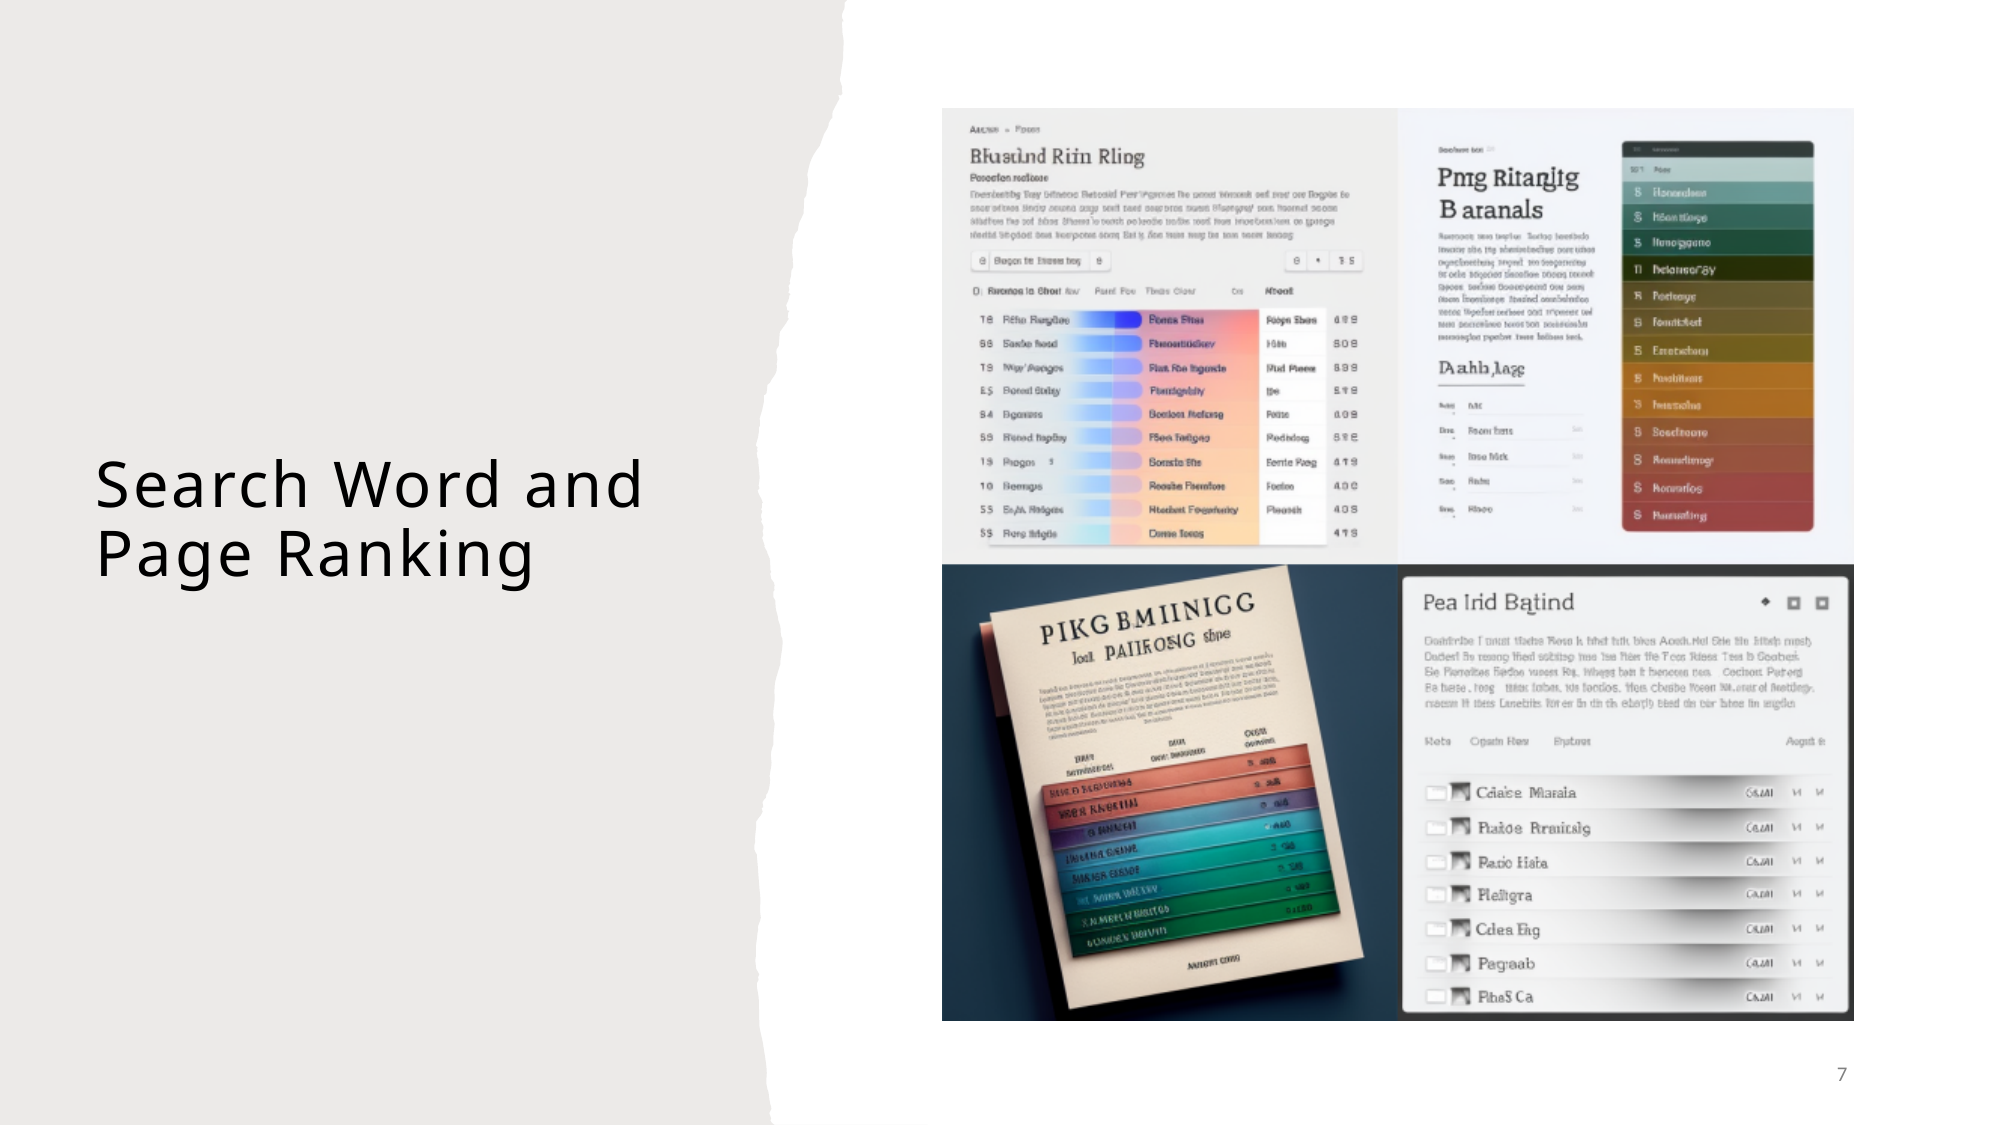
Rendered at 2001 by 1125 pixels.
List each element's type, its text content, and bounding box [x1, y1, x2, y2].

text_box [756, 0, 2000, 1125]
slide_number 7 [1412, 1042, 1863, 1103]
picture [942, 108, 1855, 1021]
title Search Word and Page Ranking [80, 412, 694, 631]
text_box [0, 0, 929, 1125]
